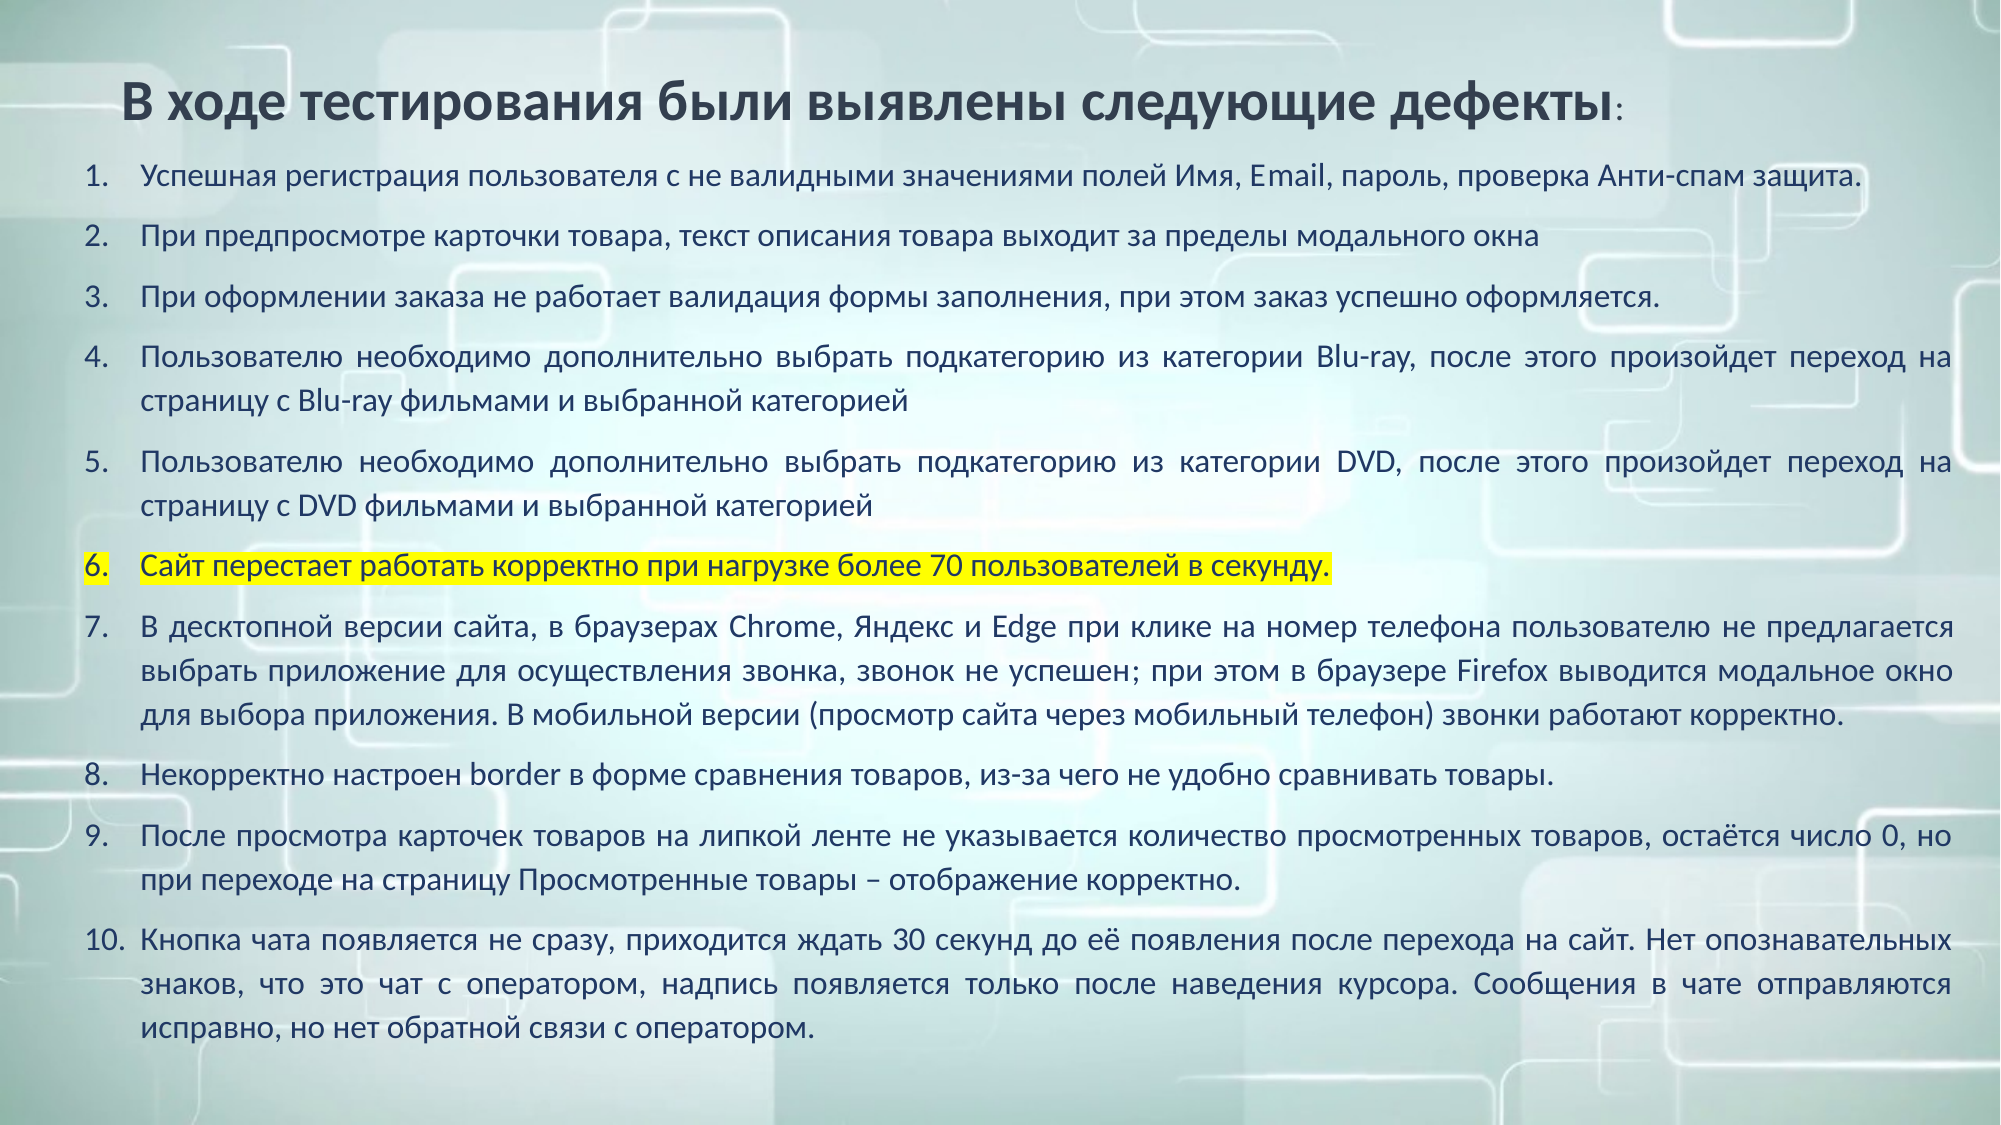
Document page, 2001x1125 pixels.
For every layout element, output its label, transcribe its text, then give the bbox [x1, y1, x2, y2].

text_box В ходе тестирования были выявлены следующие дефекты: Успешная регистрация пользователя с не валидными значениями полей Имя, Еmail, пароль, проверка Анти-спам защита. При предпросмотре карточки товара, текст описания товара выходит за пределы модального окна При оформлении заказа не работает валидация формы заполнения, при этом заказ успешно оформляется. Пользователю необходимо дополнительно выбрать подкатегорию из категории Blu-ray, после этого произойдет переход на страницу с Blu-ray фильмами и выбранной категорией Пользователю необходимо дополнительно выбрать подкатегорию из категории DVD, после этого произойдет переход на страницу с DVD фильмами и выбранной категорией Сайт перестает работать корректно при нагрузке более 70 пользователей в секунду. В десктопной версии сайта, в браузерах Сhrome, Яндекс и Edge при клике на номер телефона пользователю не предлагается выбрать приложение для осуществления звонка, звонок не успешен; при этом в браузере Firefox выводится модальное окно для выбора приложения. В мобильной версии (просмотр сайта через мобильный телефон) звонки работают корректно. Некорректно настроен border в форме сравнения товаров, из-за чего не удобно сравнивать товары. После просмотра карточек товаров на липкой ленте не указывается количество просмотренных товаров, остаётся число 0, но при переходе на страницу Просмотренные товары – отображение корректно. Кнопка чата появляется не сразу, приходится ждать 30 секунд до её появления после перехода на сайт. Нет опознавательных знаков, что это чат с оператором, надпись появляется только после наведения курсора. Сообщения в чате отправляются исправно, но нет обратной связи с оператором. [69, 48, 1970, 1053]
picture [0, 0, 2001, 1125]
